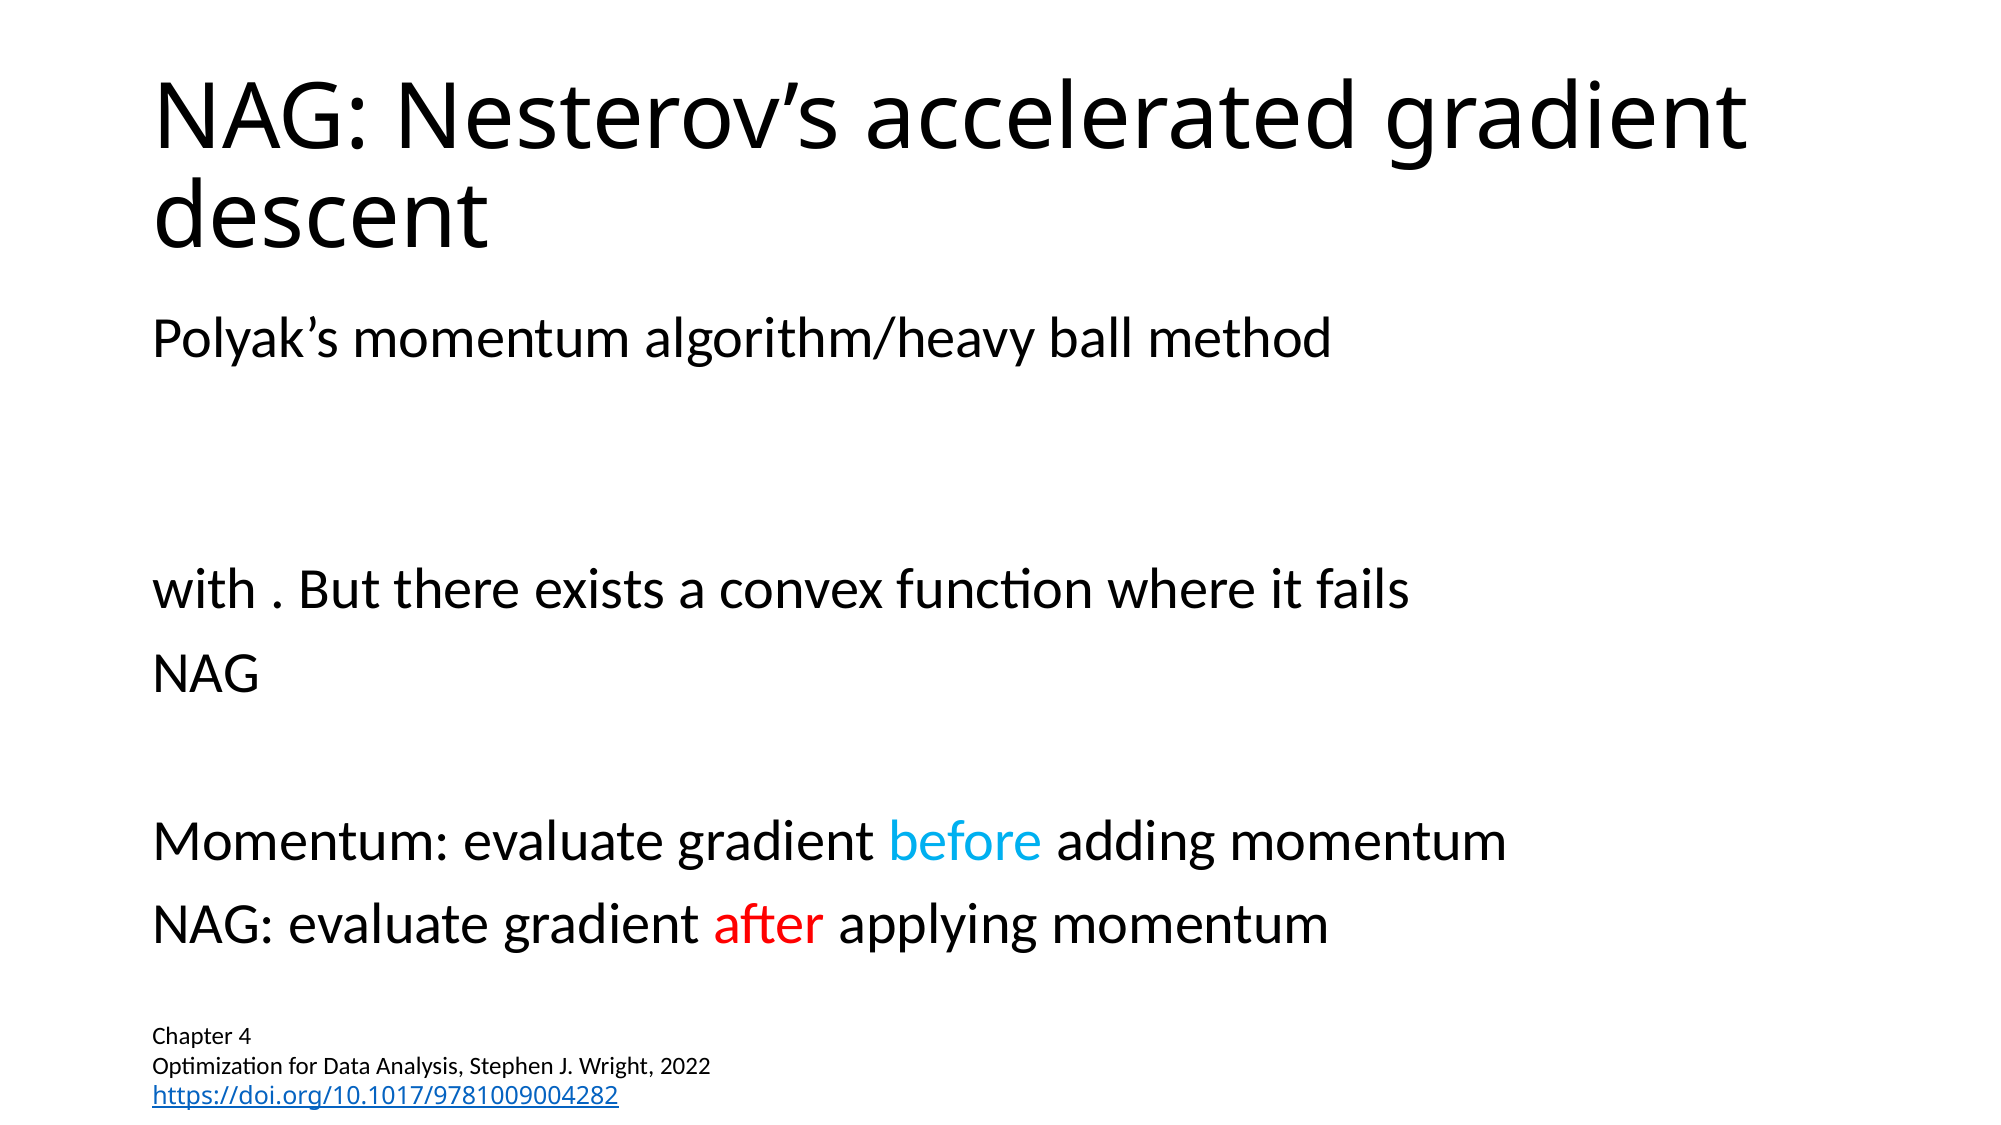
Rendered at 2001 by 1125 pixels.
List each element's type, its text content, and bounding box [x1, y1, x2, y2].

text_box Chapter 4 Optimization for Data Analysis, Stephen J. Wright, 2022 https://doi.org/10.1017/9781009004282 [137, 1012, 1138, 1121]
title NAG: Nesterov’s accelerated gradient descent [137, 59, 1863, 278]
